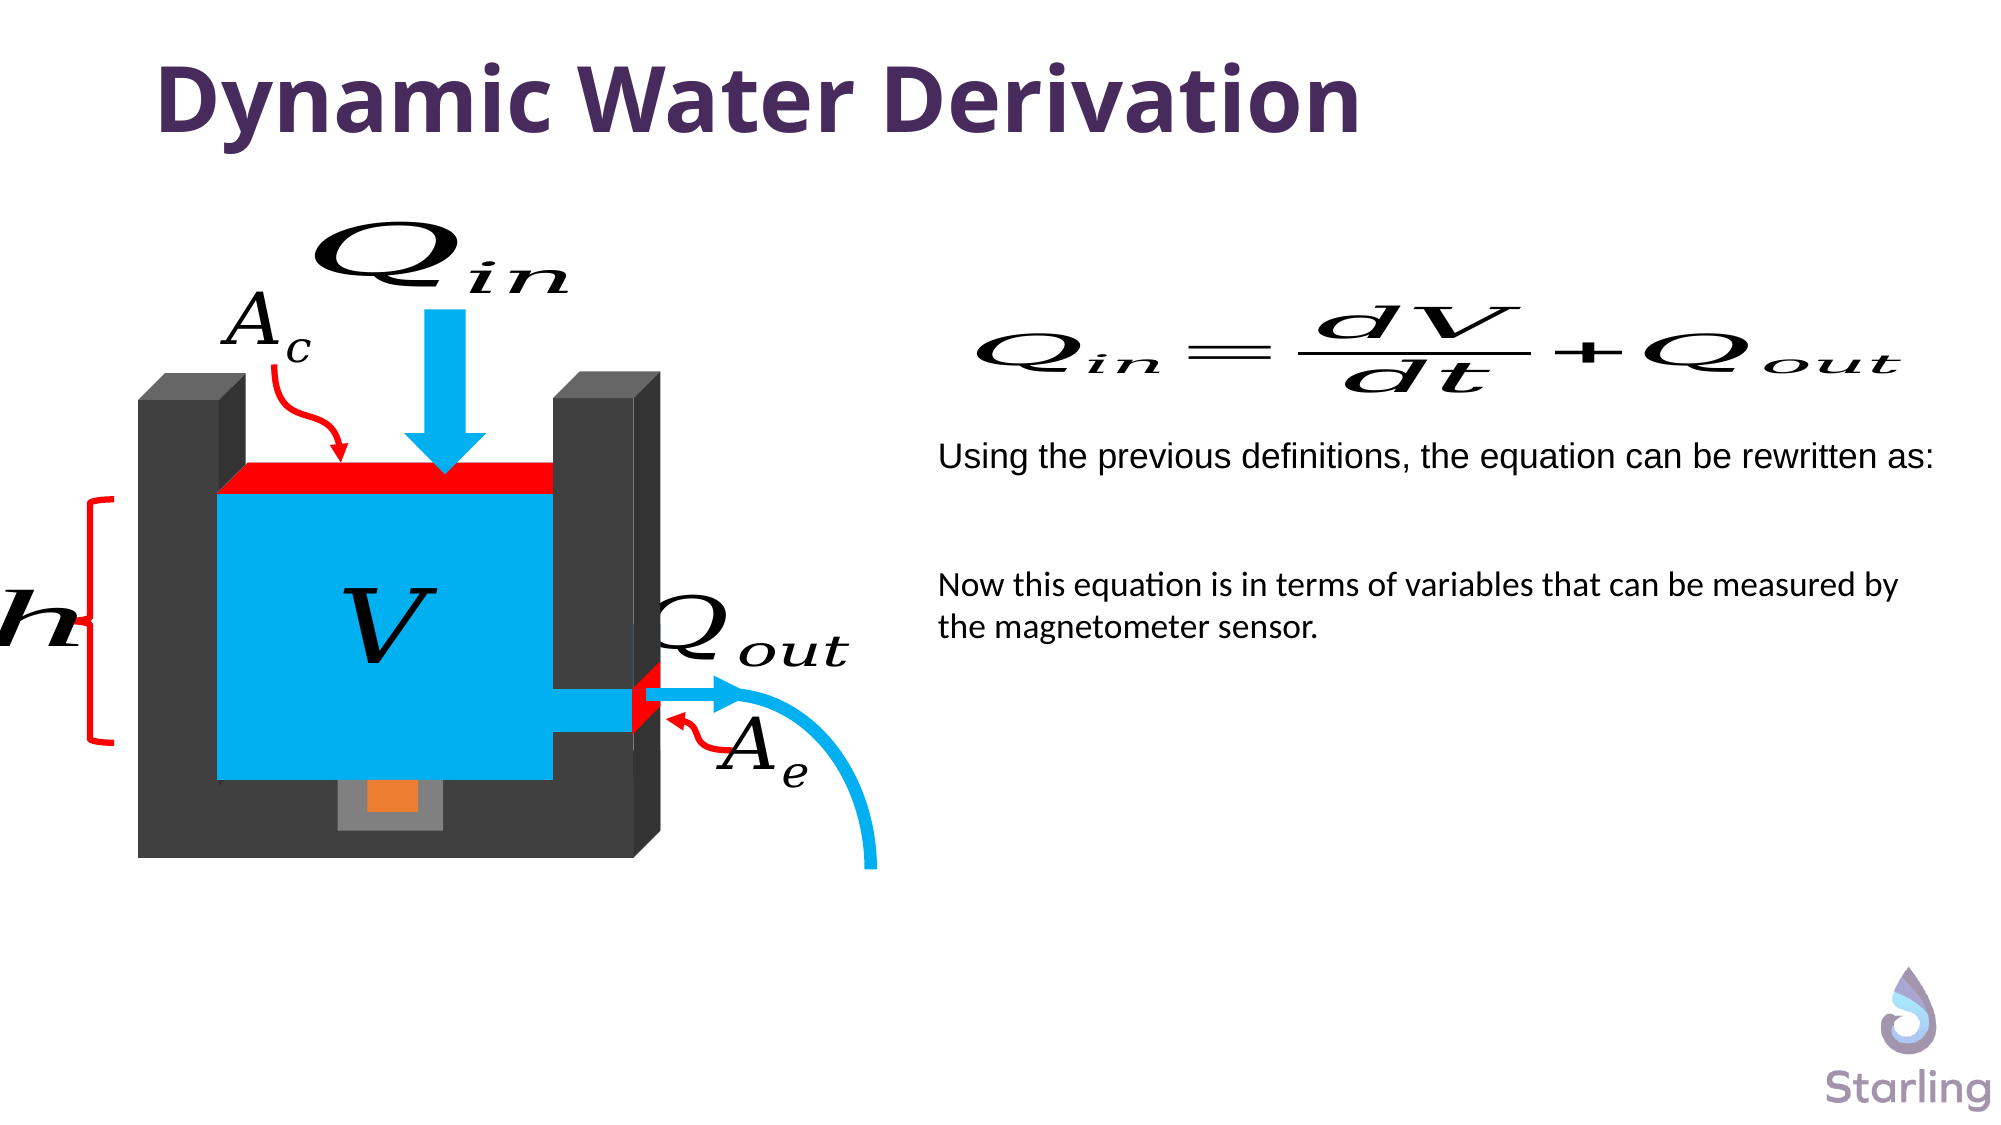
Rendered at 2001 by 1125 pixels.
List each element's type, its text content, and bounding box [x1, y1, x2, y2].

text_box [0, 212, 871, 1045]
title Dynamic Water Derivation [138, 0, 1864, 212]
